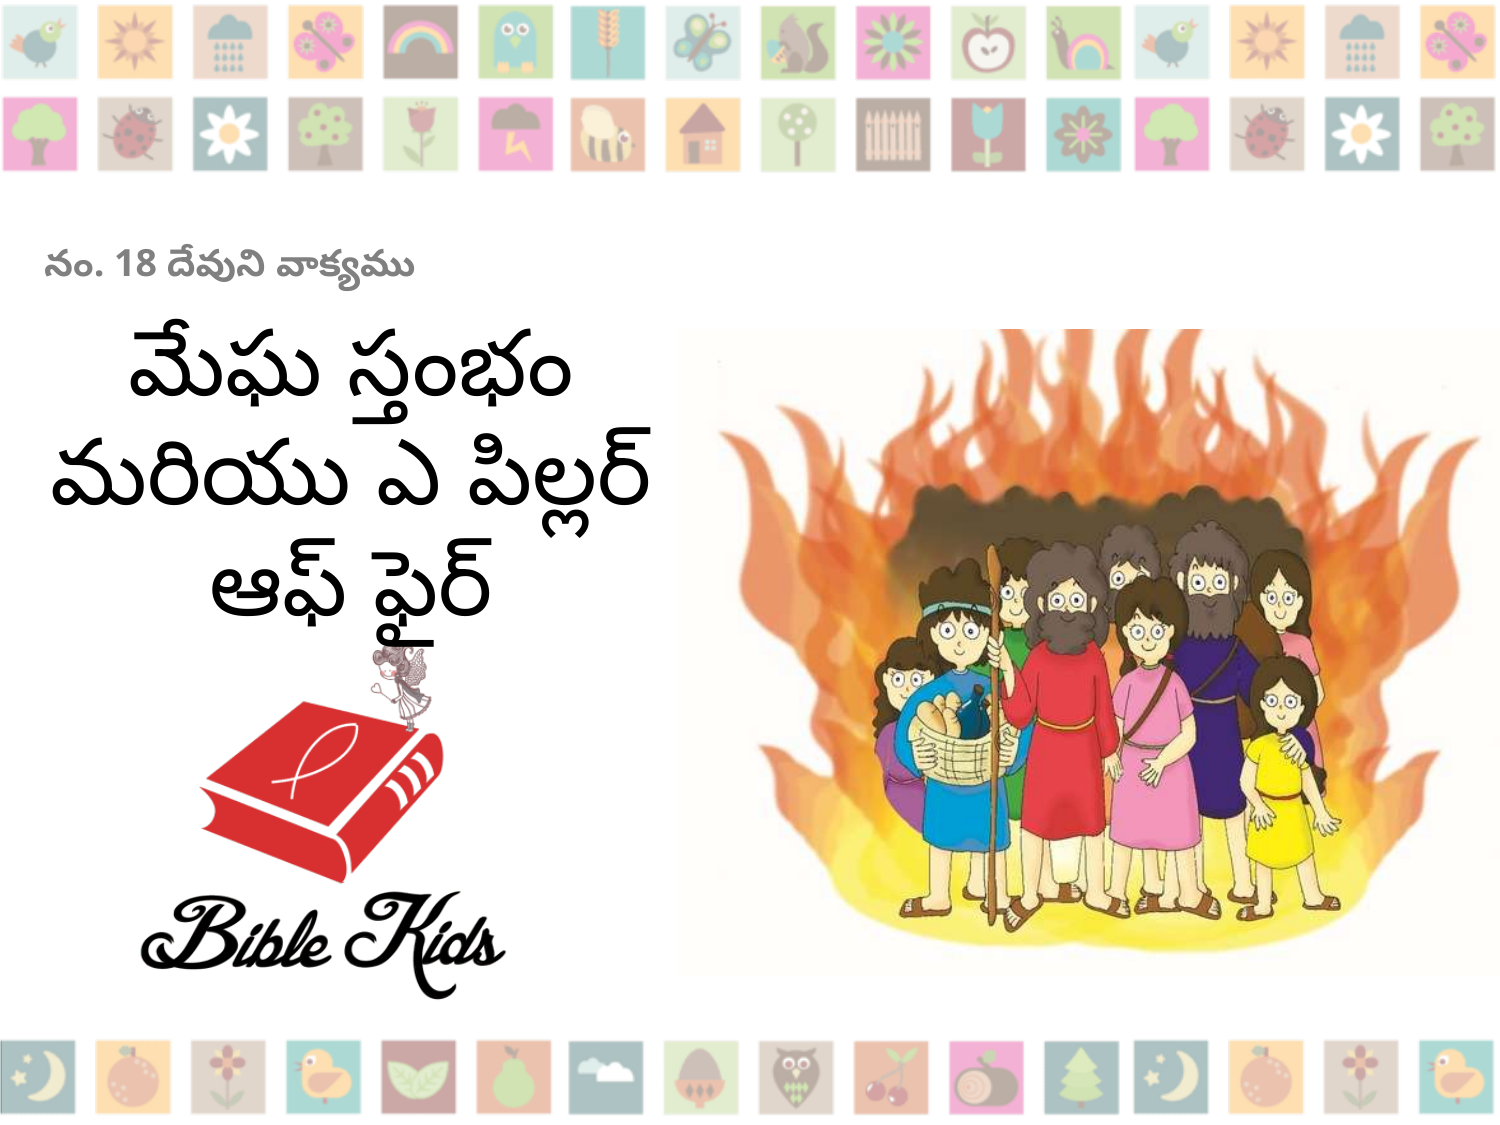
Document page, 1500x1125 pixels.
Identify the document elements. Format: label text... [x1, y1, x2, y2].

text_box నం. 18 దేవుని వాక్యము [29, 231, 526, 292]
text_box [0, 3, 1500, 181]
text_box మేఘ స్తంభం మరియు ఎ పిల్లర్ ఆఫ్ ఫైర్ [28, 296, 674, 641]
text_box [0, 1028, 1500, 1118]
picture [114, 603, 544, 1030]
picture [677, 329, 1500, 977]
